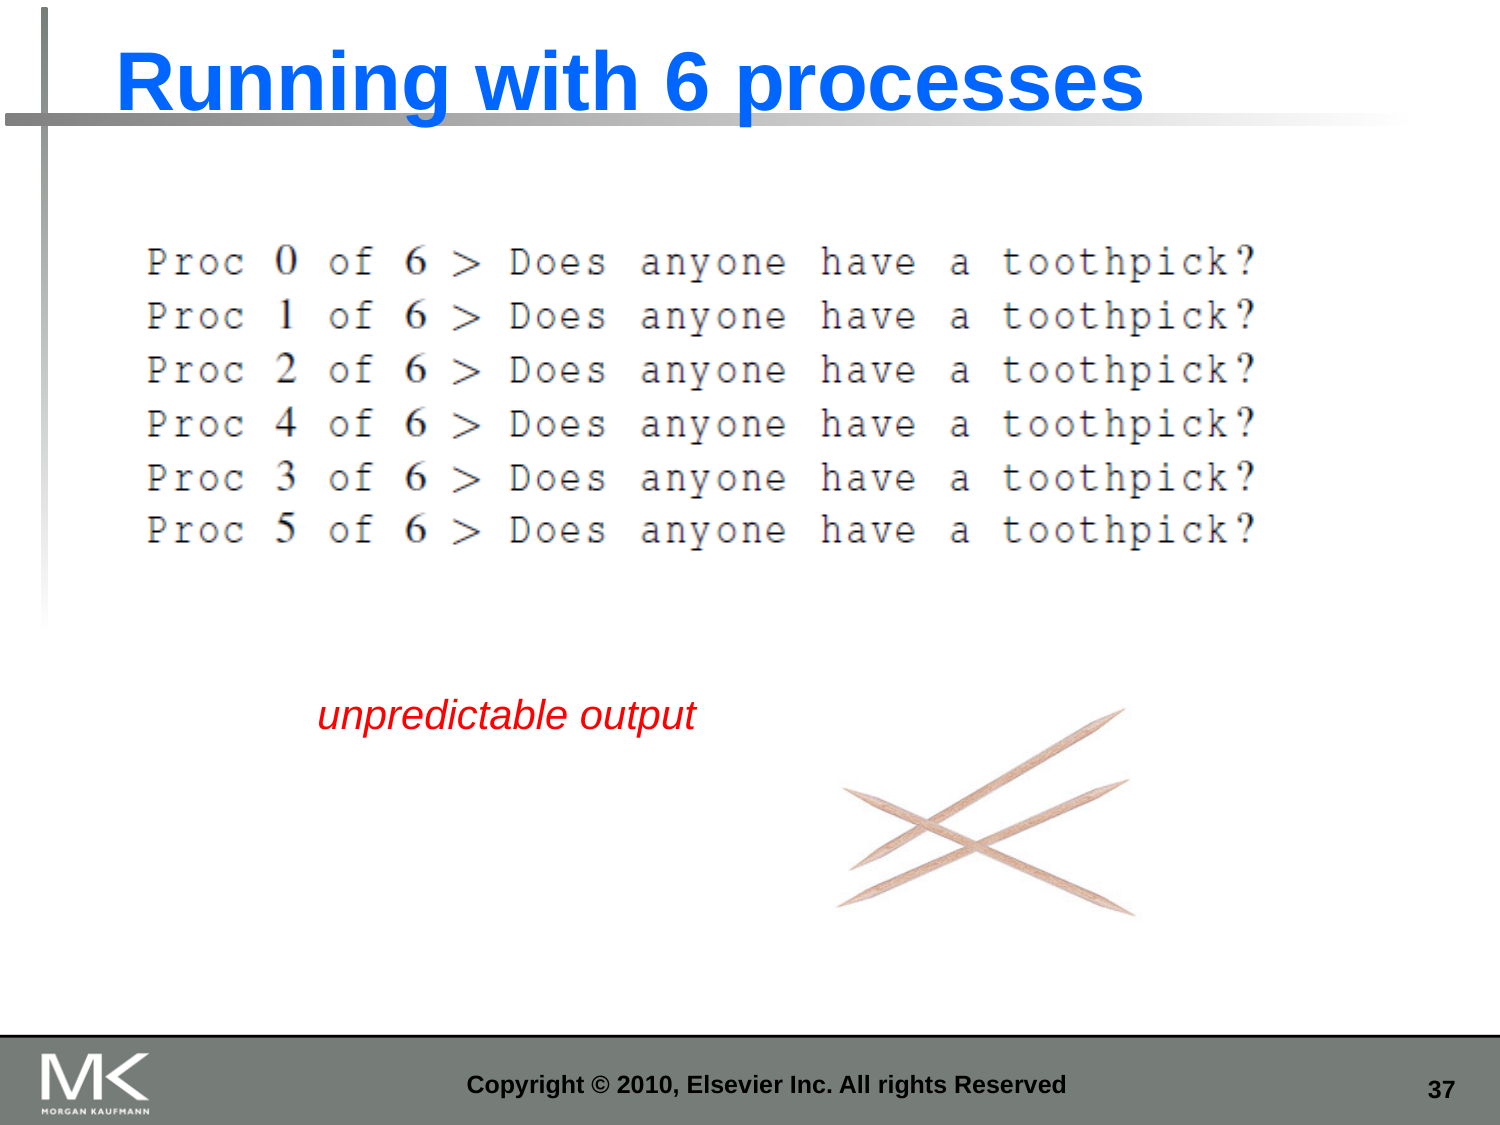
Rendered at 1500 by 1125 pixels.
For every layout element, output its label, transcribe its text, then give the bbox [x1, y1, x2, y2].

title Running with 6 processes [100, 18, 1460, 135]
picture [123, 231, 1284, 563]
text_box unpredictable output [302, 680, 711, 746]
picture [29, 1046, 160, 1123]
picture [832, 703, 1169, 929]
footer Copyright © 2010, Elsevier Inc. All rights Reserved [170, 1046, 1365, 1106]
